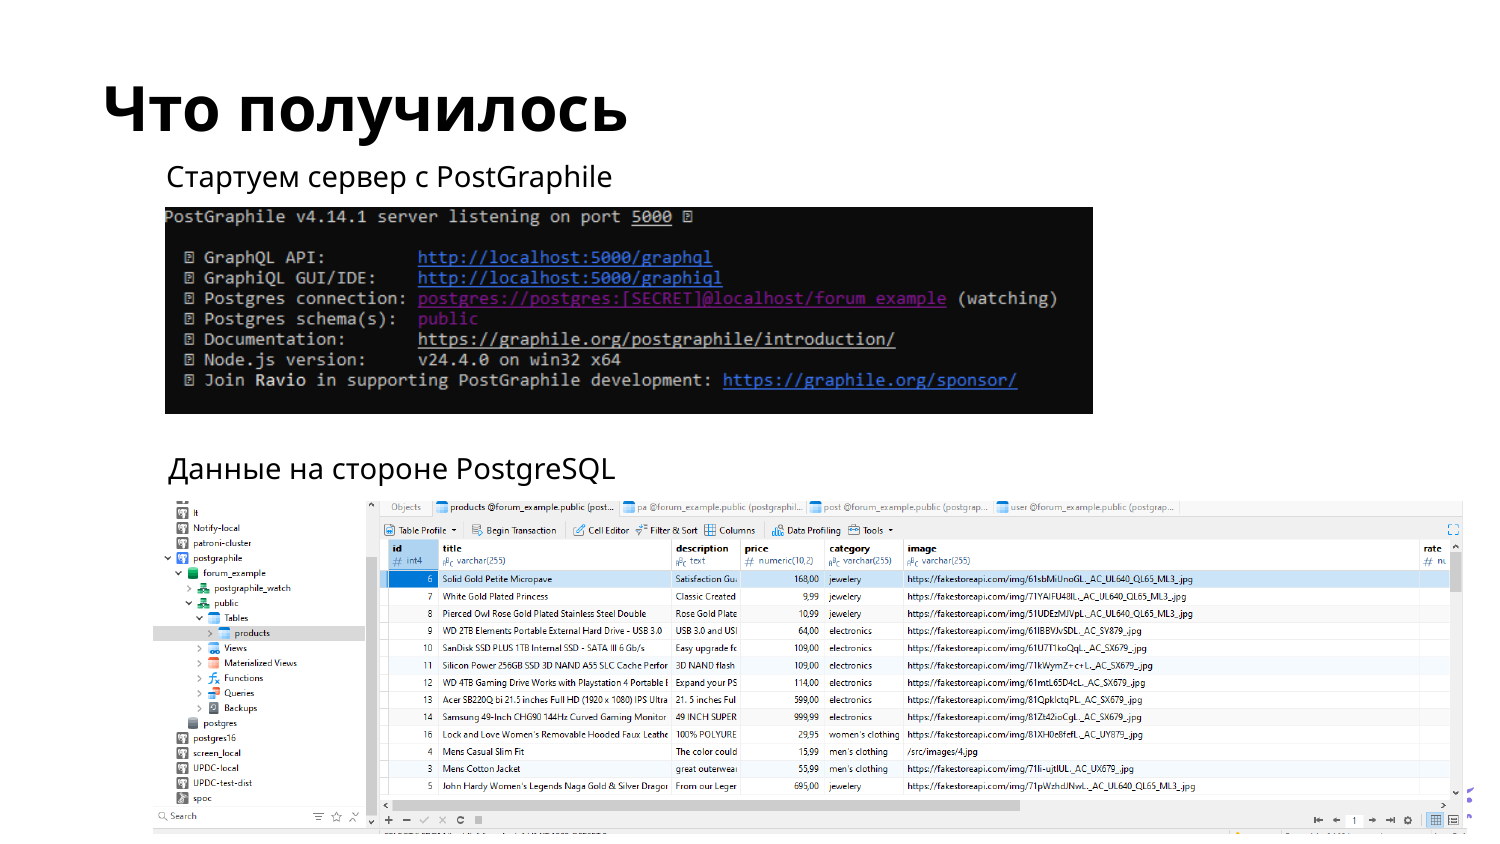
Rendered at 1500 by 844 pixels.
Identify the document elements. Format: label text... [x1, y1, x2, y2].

text_box Стартуем сервер с PostGraphile [151, 150, 722, 201]
text_box Данные на стороне PostgreSQL [153, 442, 724, 493]
picture [0, 0, 1500, 844]
title Что получилось [88, 54, 1480, 148]
